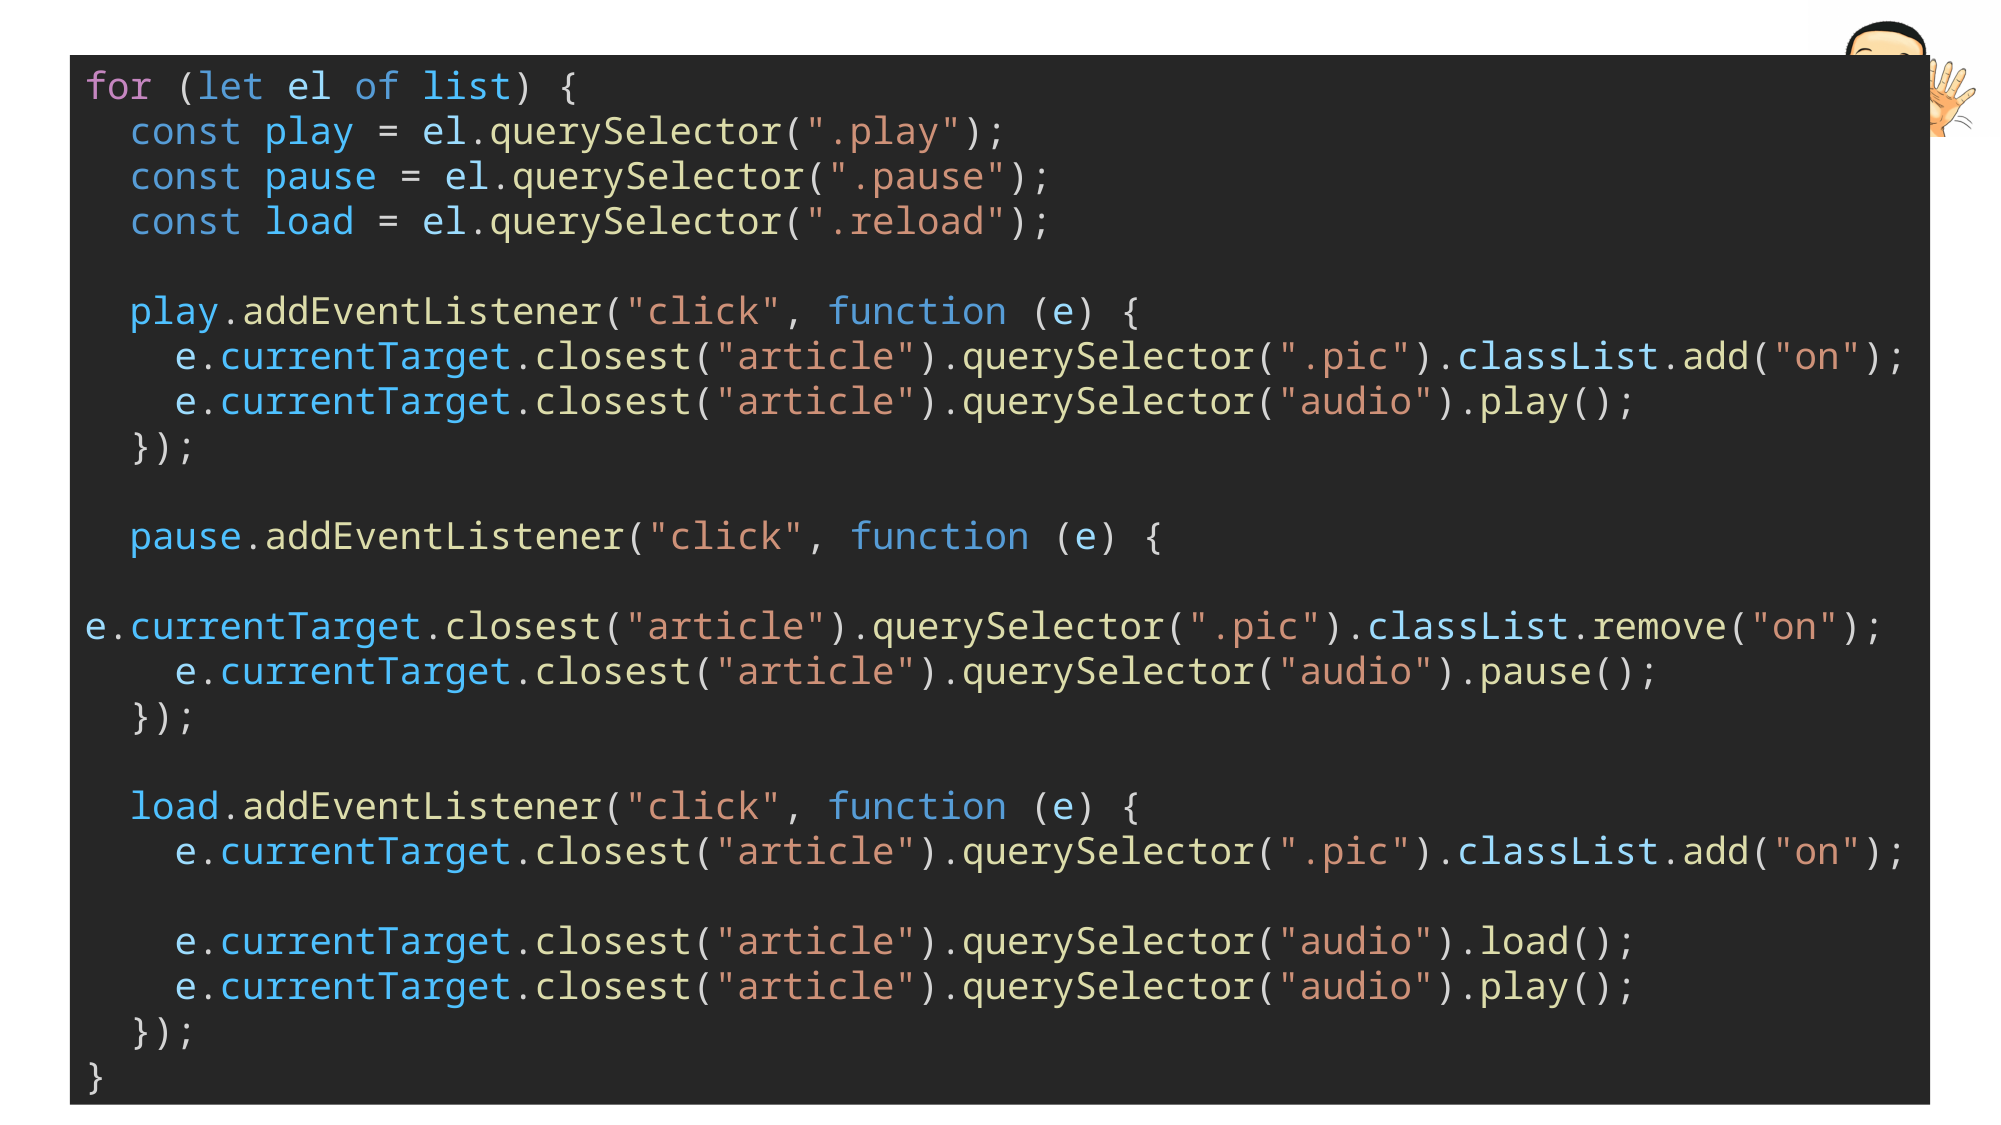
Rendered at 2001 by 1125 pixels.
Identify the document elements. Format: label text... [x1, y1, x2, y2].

picture [1808, 0, 2000, 137]
text_box for (let el of list) { const play = el.querySelector(".play"); const pause = el.querySelector(".pause"); const load = el.querySelector(".reload"); play.addEventListener("click", function (e) { e.currentTarget.closest("article").querySelector(".pic").classList.add("on"); e.currentTarget.closest("article").querySelector("audio").play(); }); pause.addEventListener("click", function (e) { e.currentTarget.closest("article").querySelector(".pic").classList.remove("on"); e.currentTarget.closest("article").querySelector("audio").pause(); }); load.addEventListener("click", function (e) { e.currentTarget.closest("article").querySelector(".pic").classList.add("on"); e.currentTarget.closest("article").querySelector("audio").load(); e.currentTarget.closest("article").querySelector("audio").play(); }); } [69, 55, 1931, 1105]
